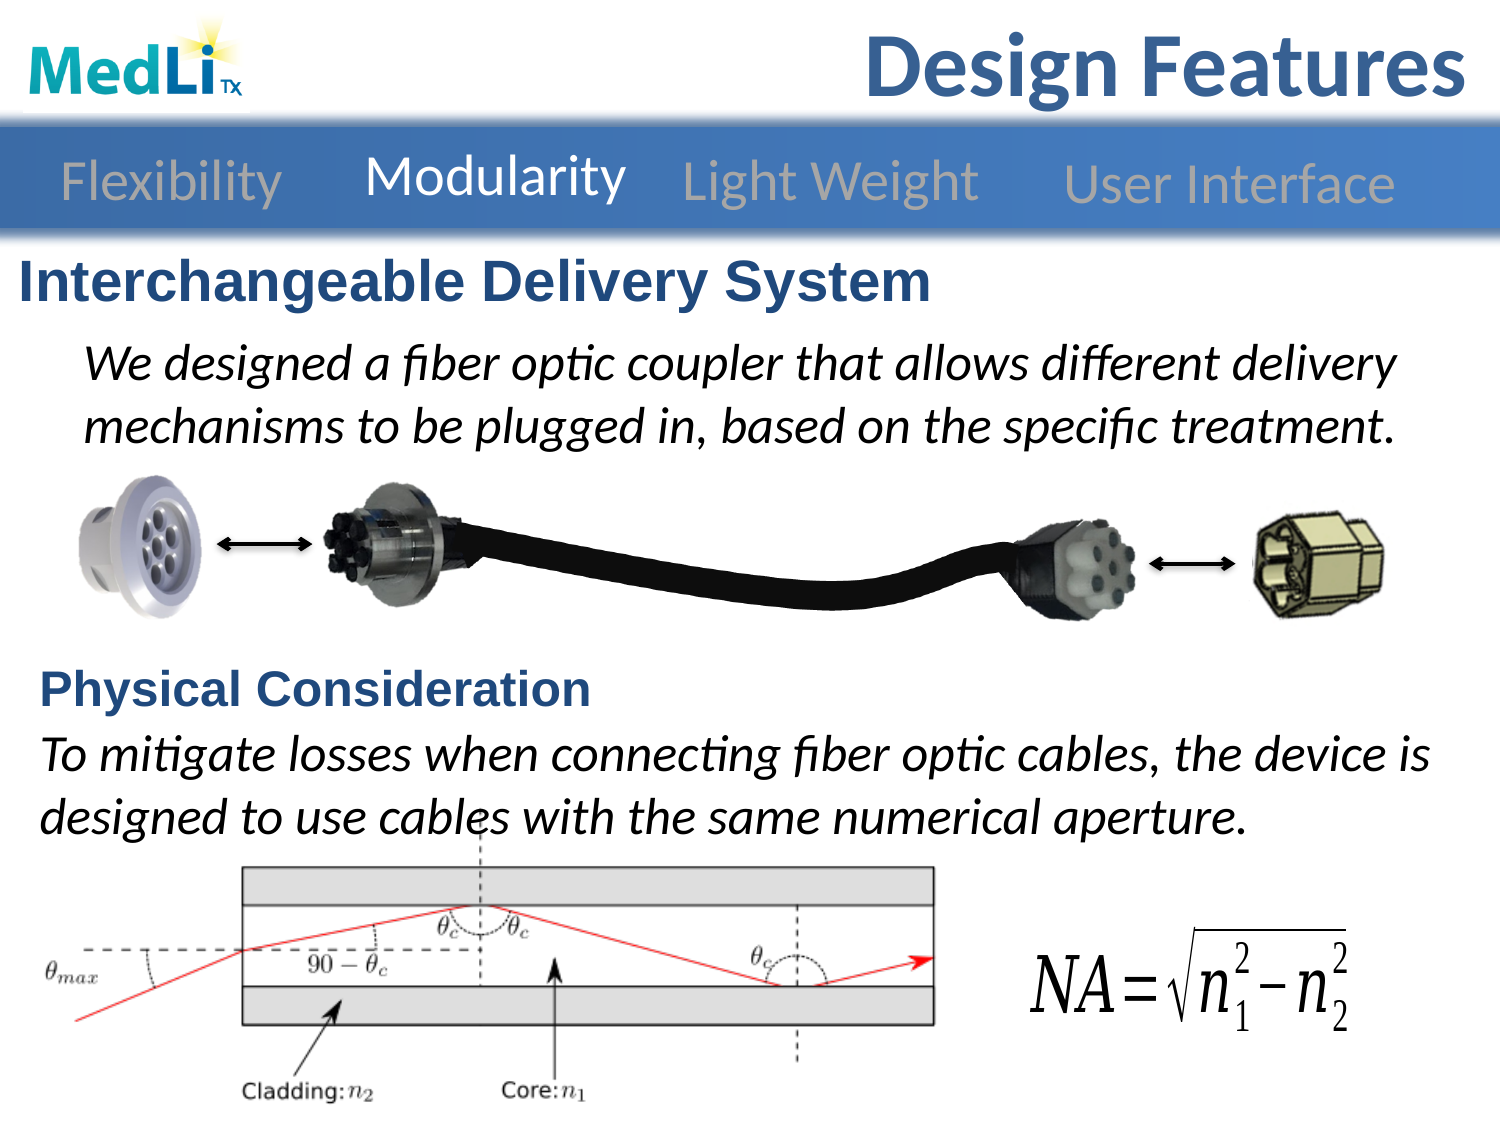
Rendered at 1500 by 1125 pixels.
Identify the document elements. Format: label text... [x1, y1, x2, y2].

text_box Design Features [849, 0, 1488, 123]
picture [306, 453, 1169, 656]
text_box [0, 125, 1500, 230]
text_box Flexibility [45, 135, 416, 220]
text_box We designed a fiber optic coupler that allows different delivery mechanisms to be plugged in, based on the specific treatment. [68, 321, 1494, 461]
text_box Modularity [350, 129, 688, 215]
text_box Physical Consideration [24, 649, 1049, 712]
text_box To mitigate losses when connecting fiber optic cables, the device is designed to use cables with the same numerical aperture. [24, 712, 1450, 853]
text_box Interchangeable Delivery System [4, 235, 1029, 321]
text_box User Interface [1048, 137, 1418, 223]
text_box Light Weight [668, 135, 1038, 220]
picture [37, 799, 944, 1113]
picture [22, 0, 251, 113]
picture [1231, 489, 1406, 639]
picture [47, 462, 213, 634]
